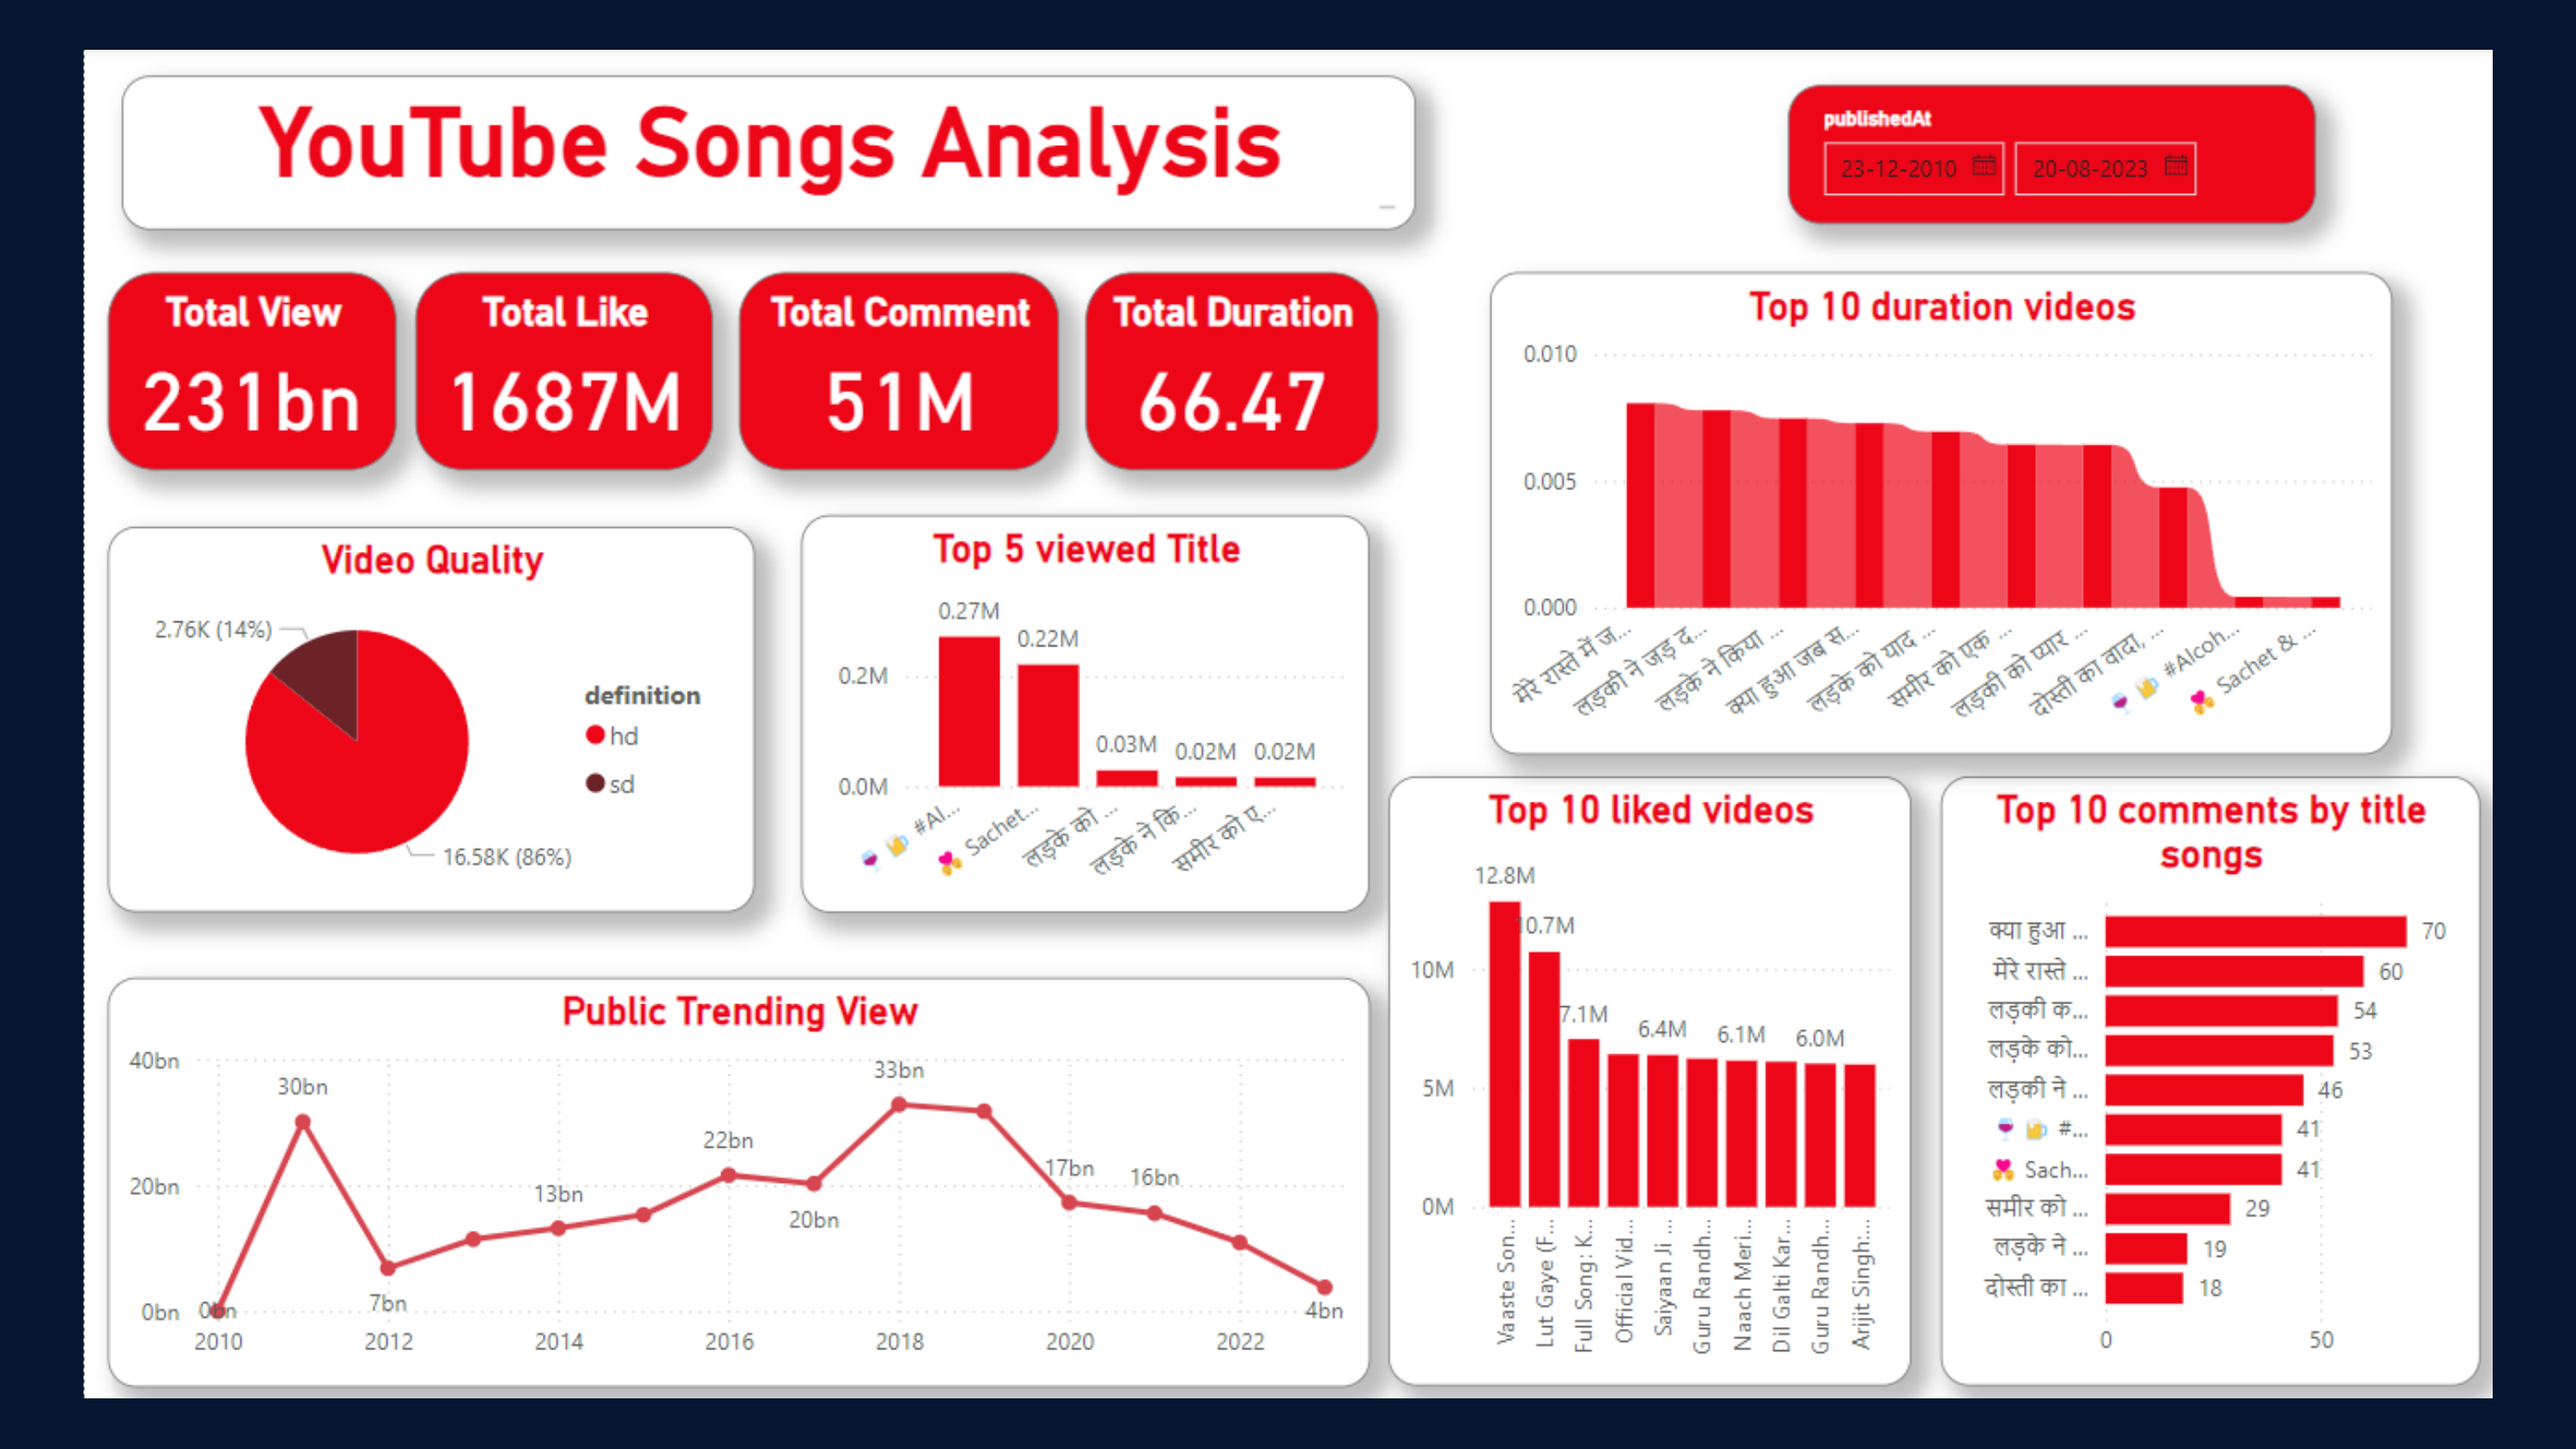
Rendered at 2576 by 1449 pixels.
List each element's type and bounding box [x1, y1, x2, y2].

text_box [83, 50, 2493, 1398]
